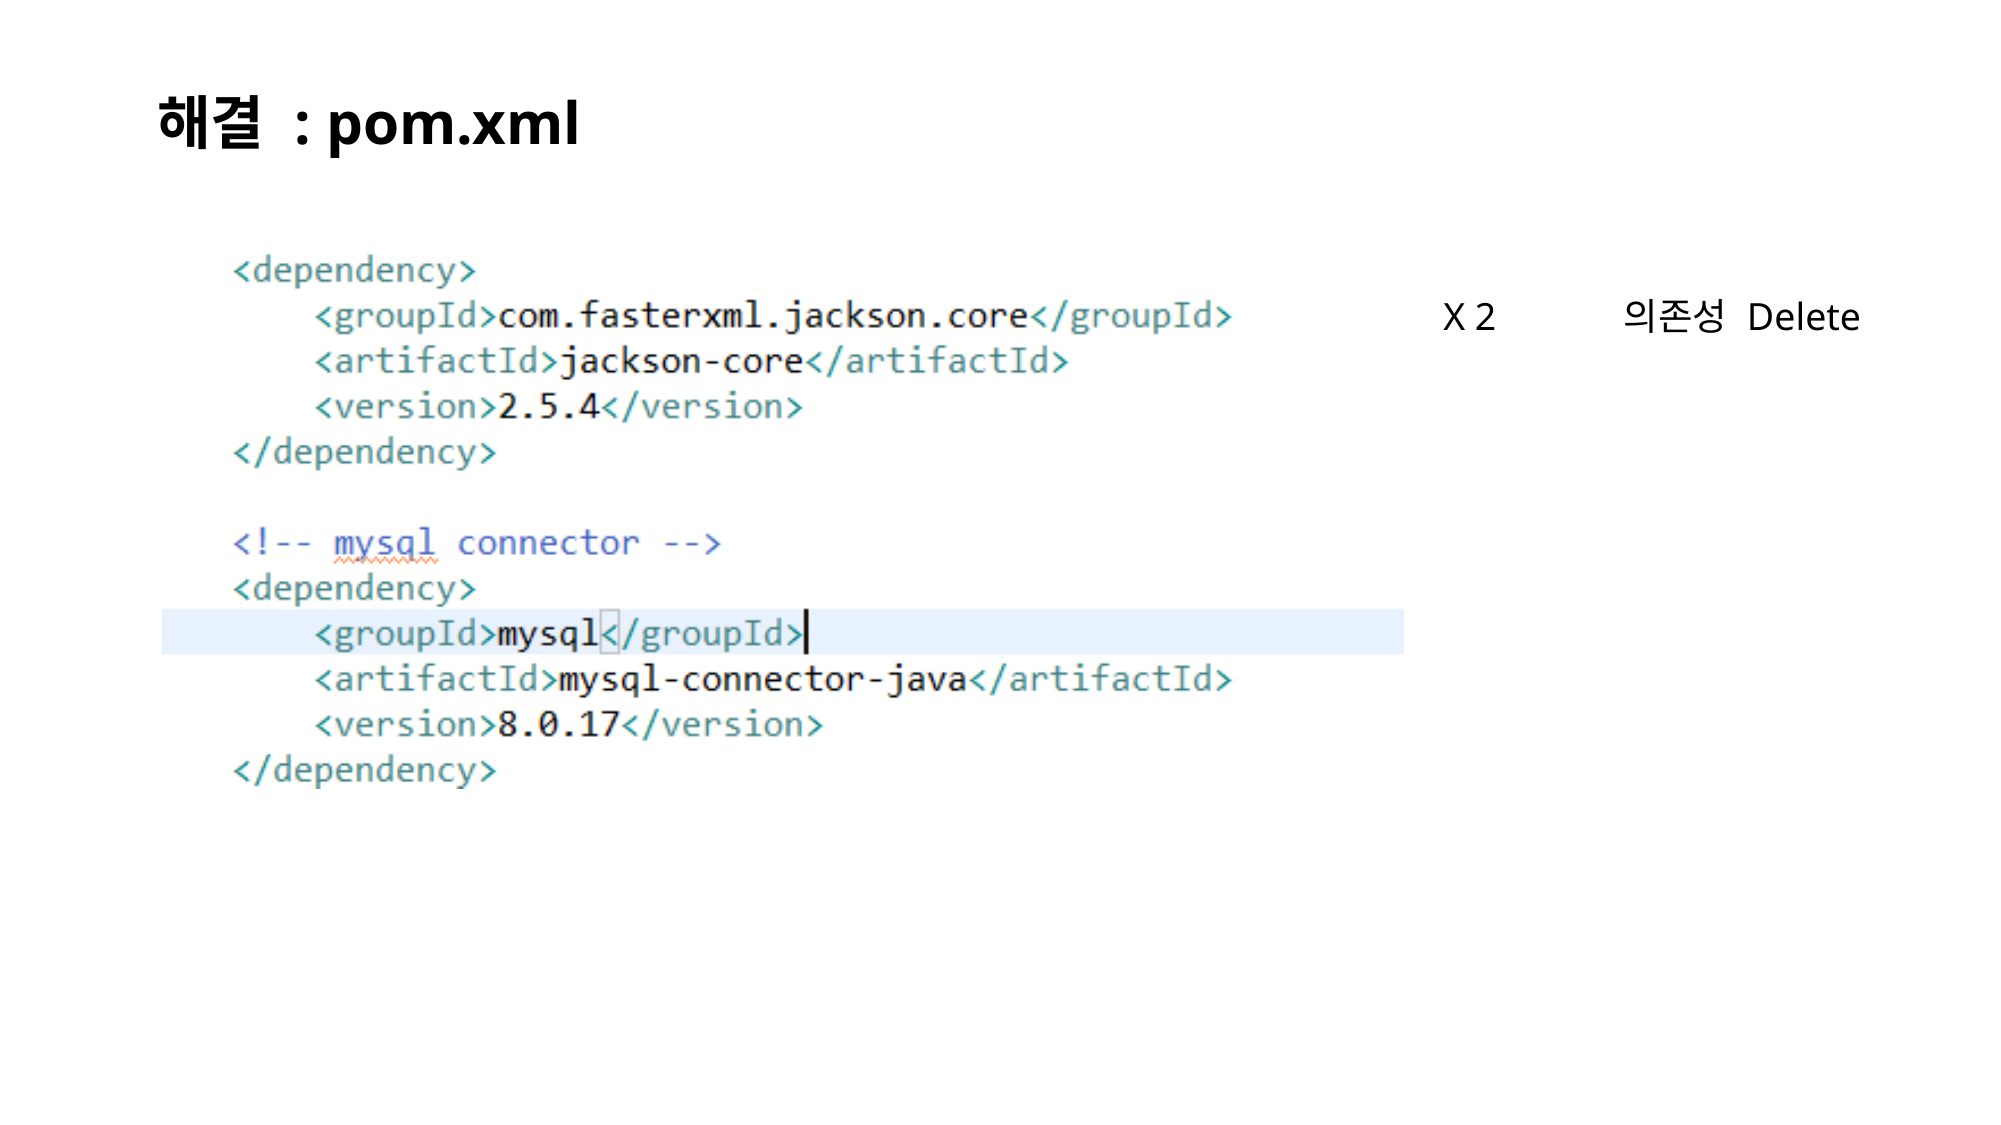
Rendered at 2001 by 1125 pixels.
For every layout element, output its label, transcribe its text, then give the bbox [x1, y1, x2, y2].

text_box X 2 [1428, 285, 1609, 346]
picture [162, 212, 1404, 789]
text_box 해결 : pom.xml [142, 78, 900, 164]
text_box 의존성 Delete [1609, 285, 2000, 346]
